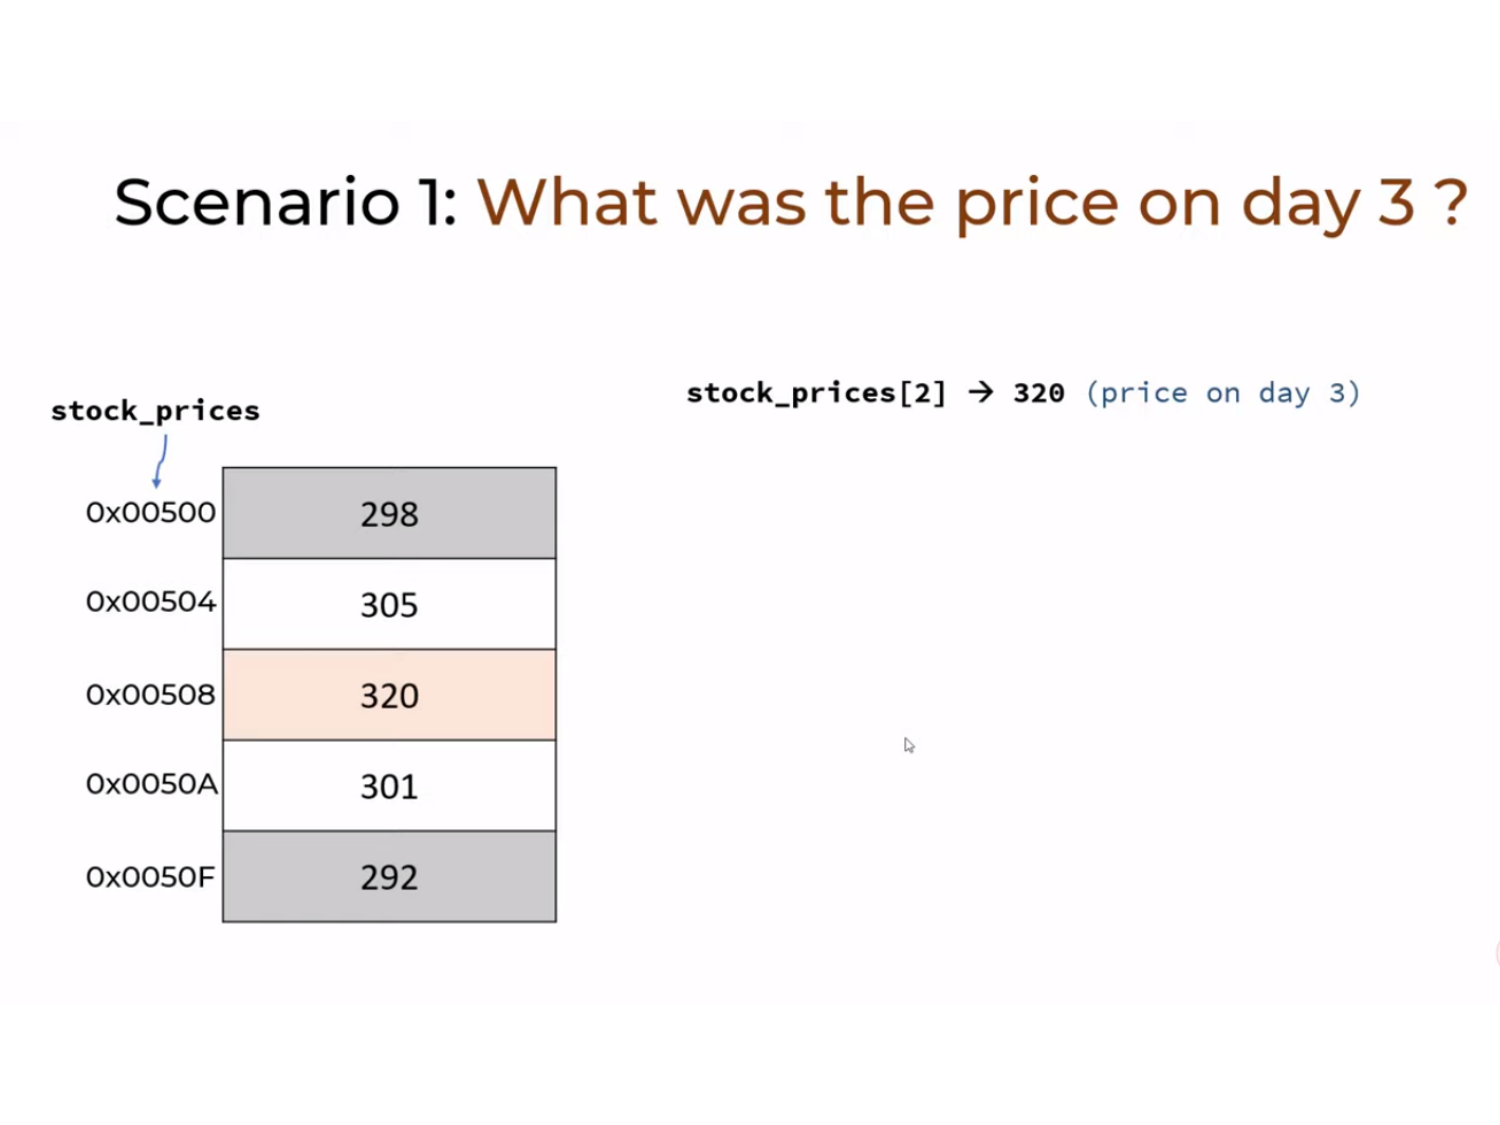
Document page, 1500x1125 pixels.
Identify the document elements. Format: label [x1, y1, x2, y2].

picture [0, 121, 1500, 1004]
